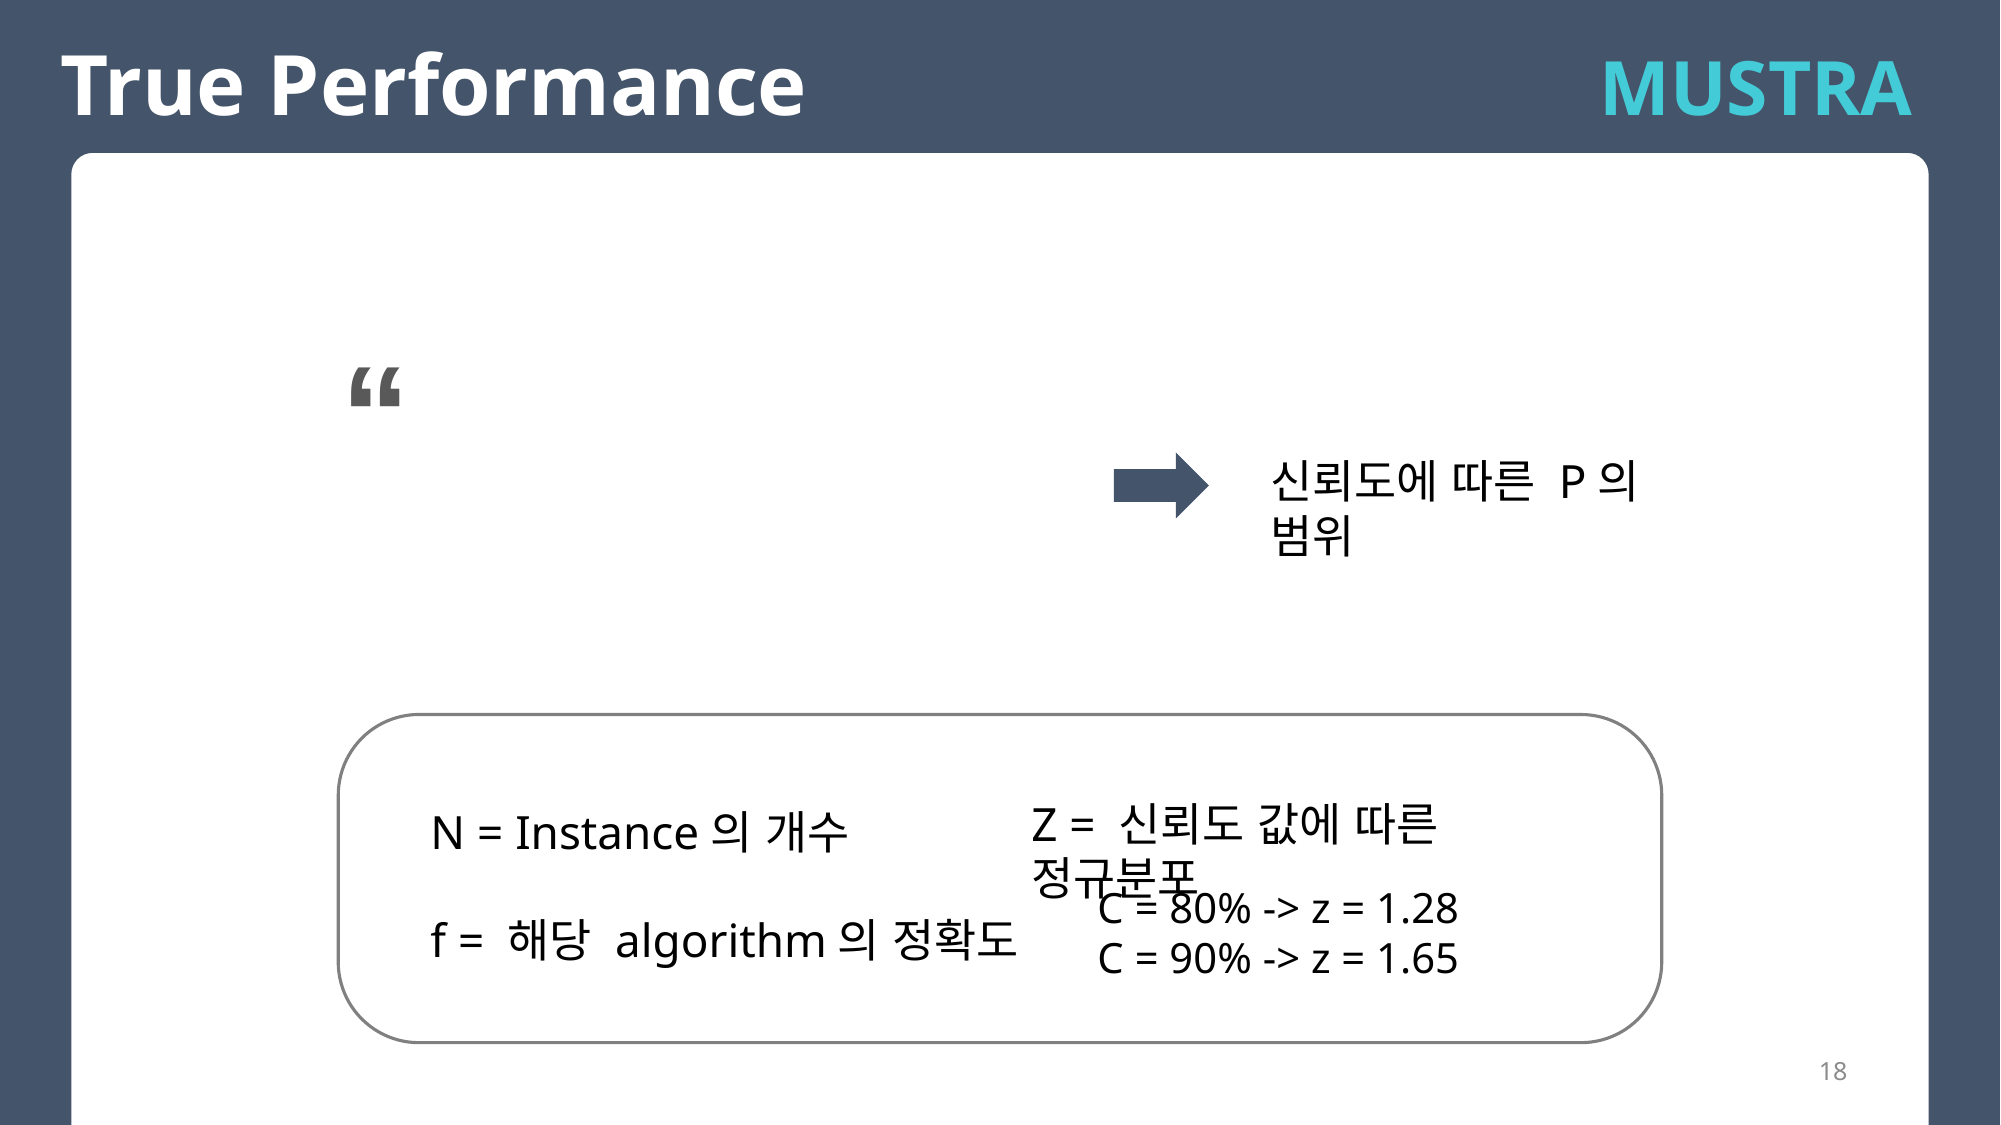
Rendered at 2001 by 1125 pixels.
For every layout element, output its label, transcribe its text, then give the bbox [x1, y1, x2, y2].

text_box True Performance [45, 24, 823, 140]
slide_number 18 [1412, 1042, 1863, 1103]
text_box [337, 713, 1663, 1044]
text_box MUSTRA [1584, 33, 1928, 161]
text_box [0, 0, 2000, 1125]
text_box “ [326, 317, 450, 498]
text_box C = 80% -> z = 1.28 C = 90% -> z = 1.65 [1082, 874, 1522, 990]
text_box Z = 신뢰도 값에 따른 정규분포 [1016, 787, 1633, 913]
text_box 신뢰도에 따른 P의 범위 [1255, 445, 1730, 571]
text_box f = 해당 algorithm의 정확도 [415, 904, 1063, 975]
text_box N = Instance의 개수 [415, 795, 972, 866]
text_box [1113, 452, 1209, 519]
